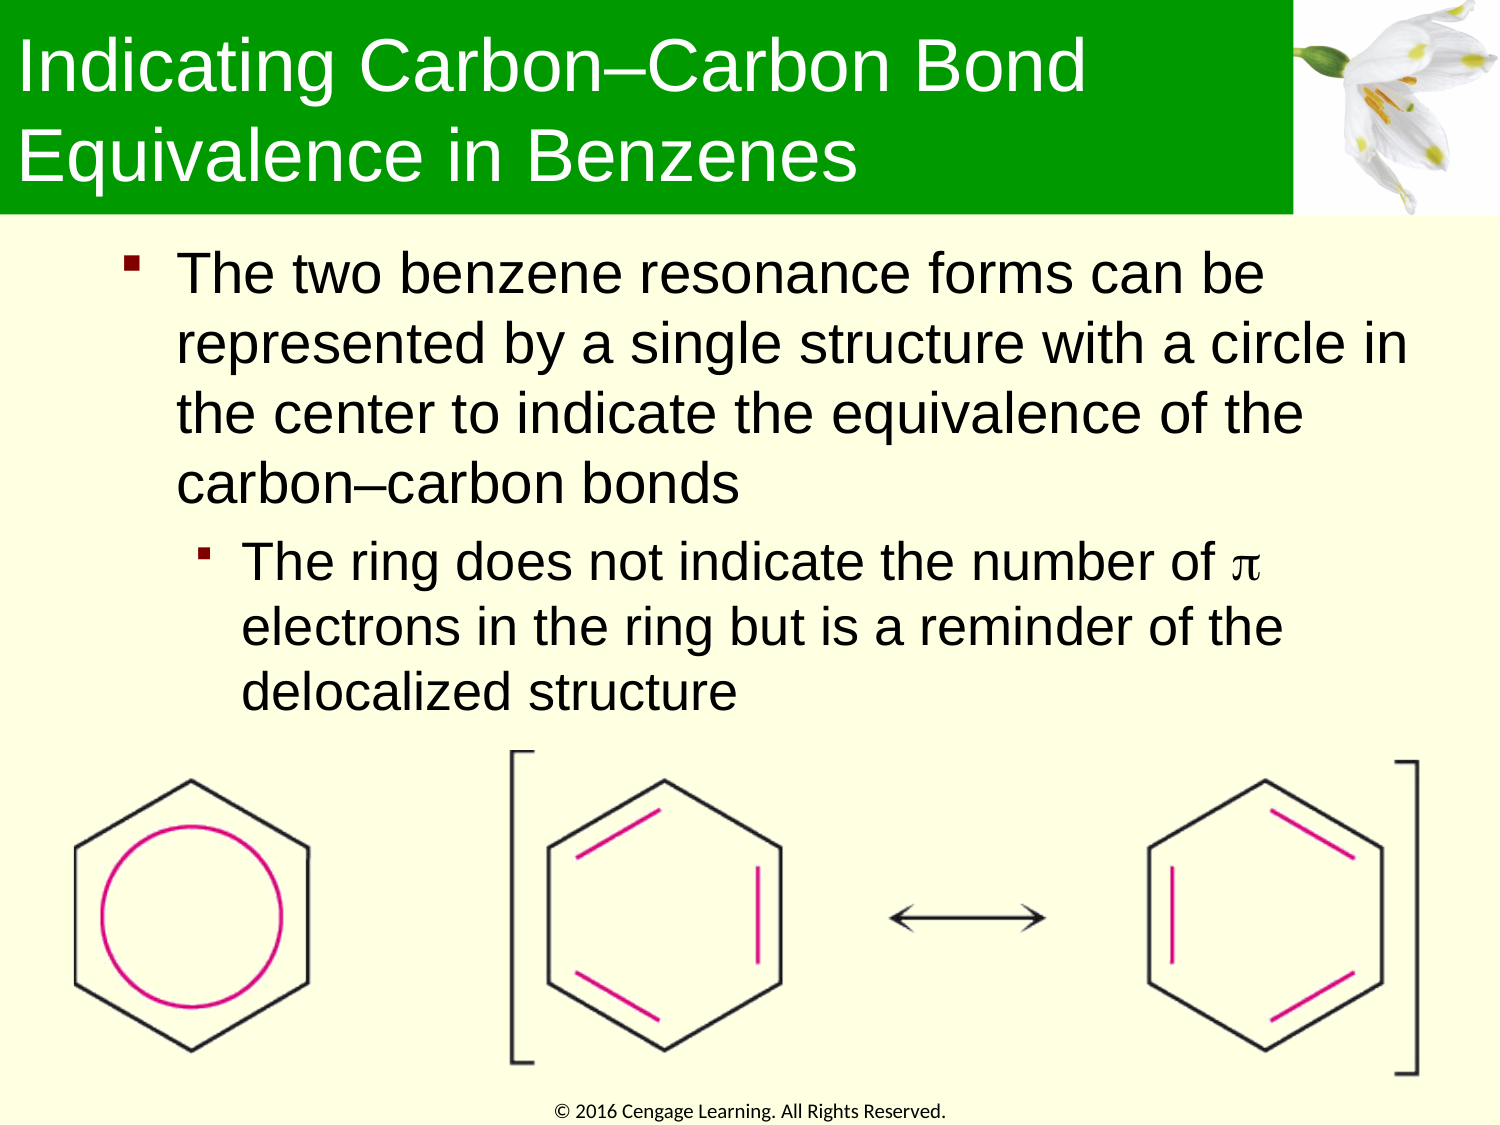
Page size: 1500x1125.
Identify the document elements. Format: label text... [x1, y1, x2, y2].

list The two benzene resonance forms can be represented by a single structure with a circle in the center to indicate the equivalence of the carbon–carbon bonds The ring does not indicate the number of  electrons in the ring but is a reminder of the delocalized structure [103, 227, 1450, 748]
title Indicating Carbon–Carbon Bond Equivalence in Benzenes [0, 0, 1288, 213]
picture [73, 749, 1475, 1081]
picture [1293, 0, 1500, 215]
